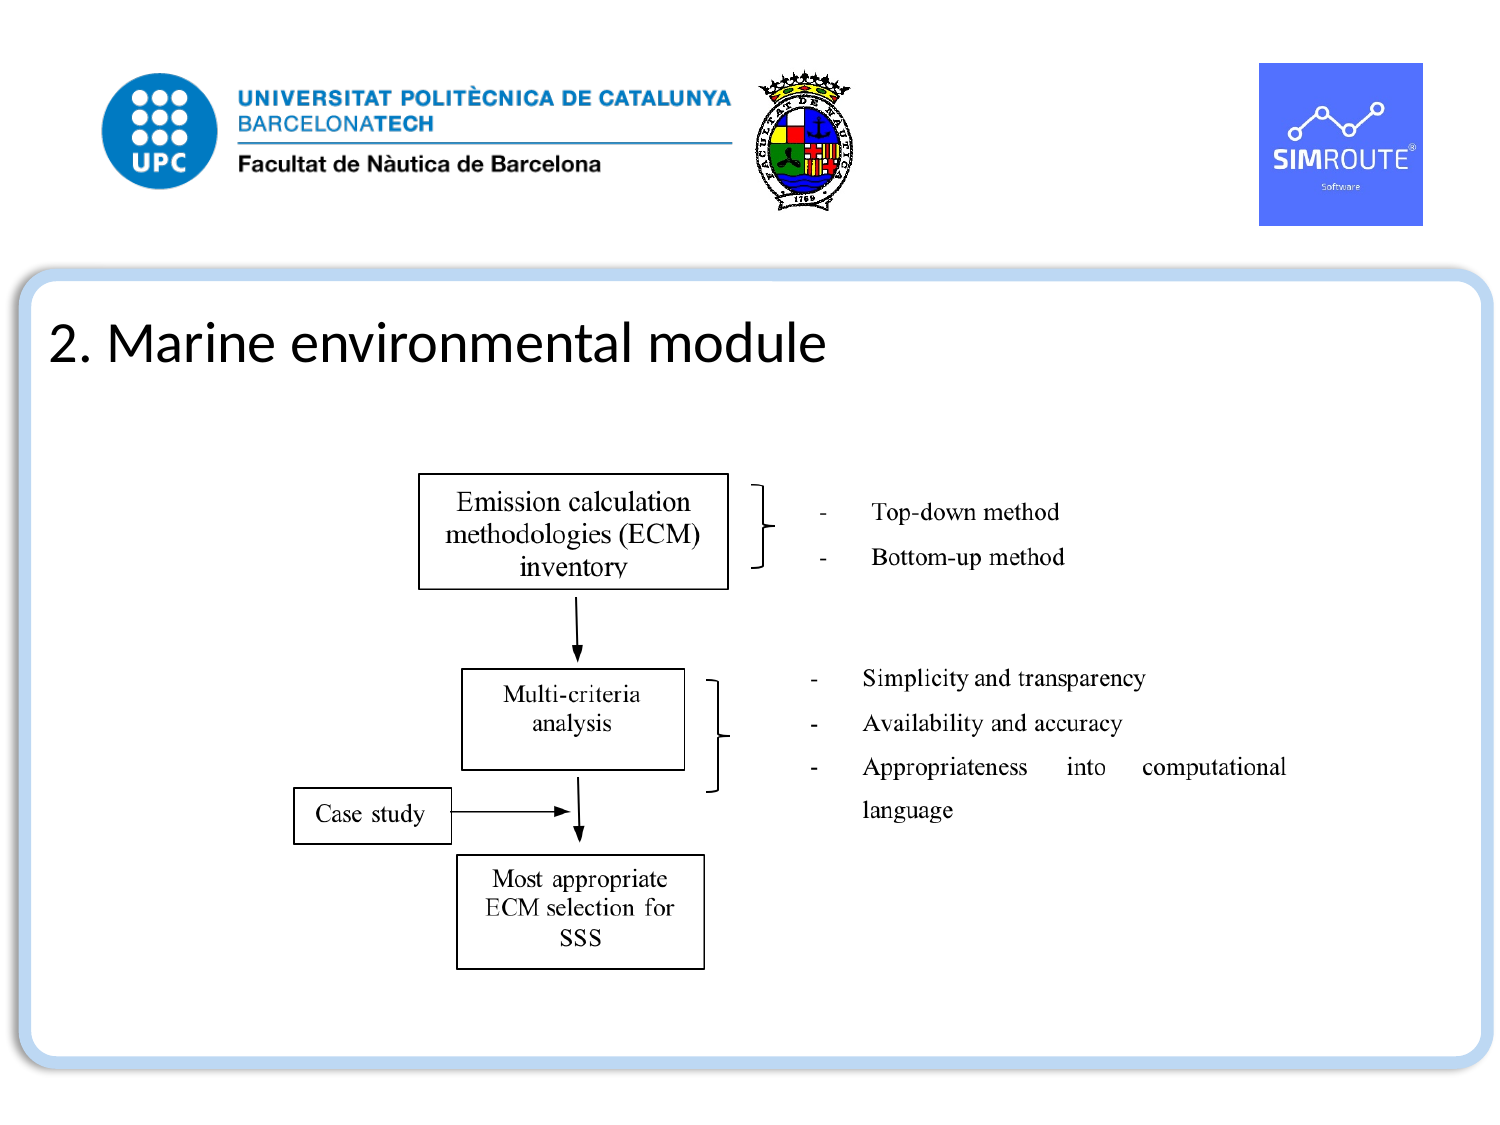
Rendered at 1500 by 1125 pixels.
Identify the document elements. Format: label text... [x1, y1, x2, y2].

picture [237, 429, 1301, 1000]
picture [85, 48, 863, 227]
text_box 2. Marine environmental module [23, 273, 1489, 1064]
picture [1259, 63, 1423, 226]
